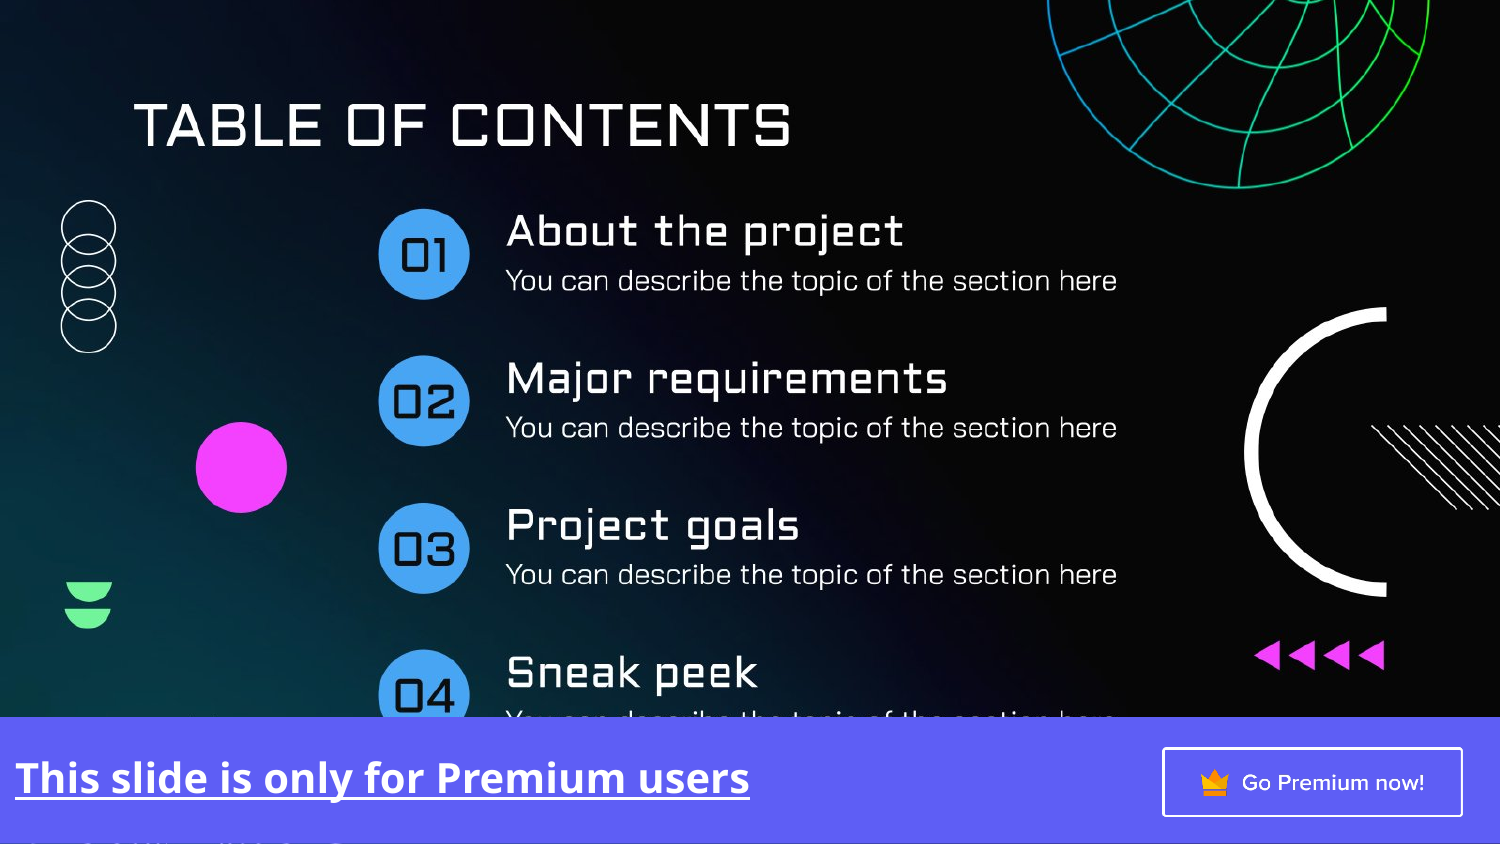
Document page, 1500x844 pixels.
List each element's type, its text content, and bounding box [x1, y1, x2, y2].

picture [0, 0, 1500, 717]
picture [1162, 747, 1463, 817]
text_box This slide is only for Premium users [0, 717, 1500, 844]
